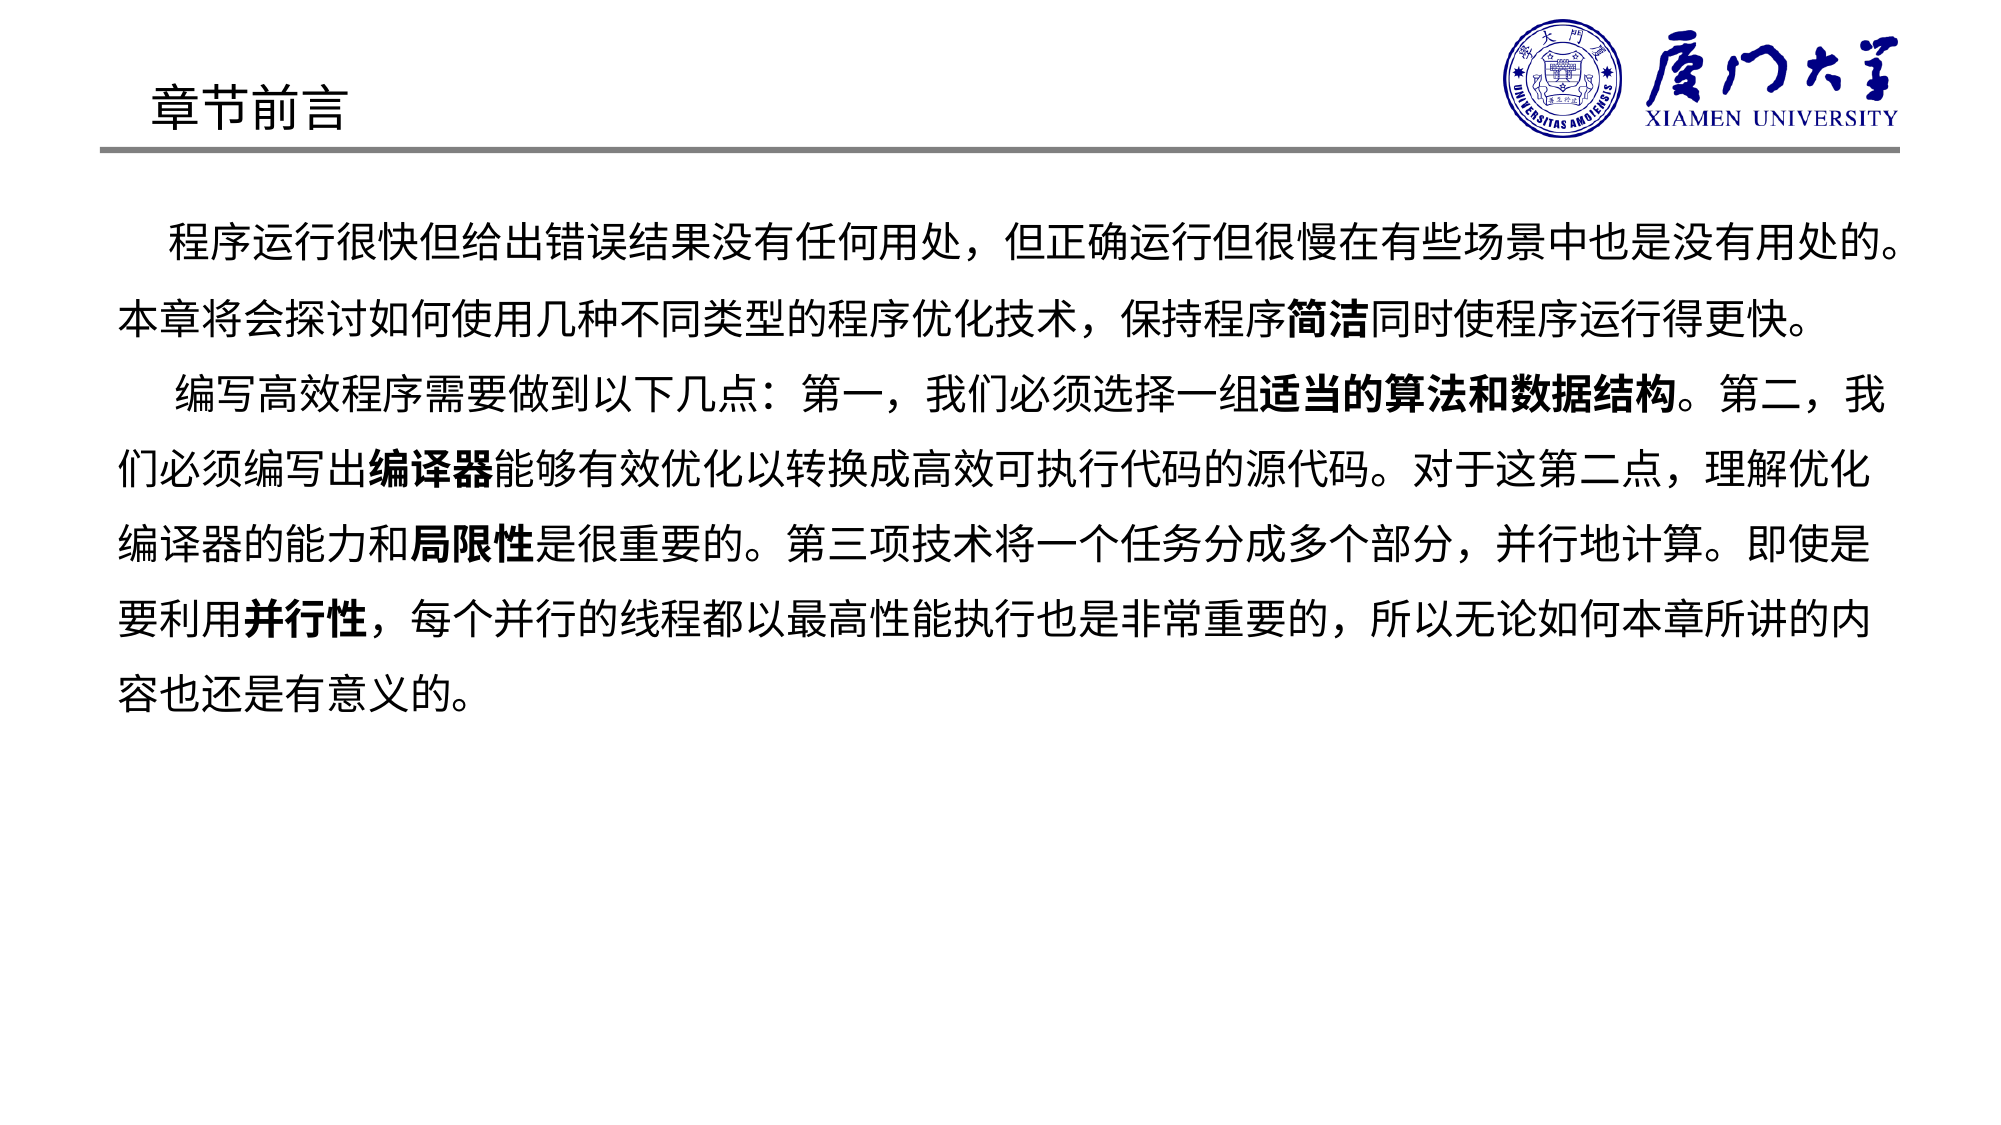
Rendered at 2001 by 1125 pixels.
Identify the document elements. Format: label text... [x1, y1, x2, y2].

picture [1503, 19, 1622, 138]
text_box 程序运行很快但给出错误结果没有任何用处，但正确运行但很慢在有些场景中也是没有用处的。本章将会探讨如何使用几种不同类型的程序优化技术，保持程序简洁同时使程序运行得更快。 编写高效程序需要做到以下几点：第一，我们必须选择一组适当的算法和数据结构。第二，我们必须编写出编译器能够有效优化以转换成高效可执行代码的源代码。对于这第二点，理解优化编译器的能力和局限性是很重要的。第三项技术将一个任务分成多个部分，并行地计算。即使是要利用并行性，每个并行的线程都以最高性能执行也是非常重要的，所以无论如何本章所讲的内容也还是有意义的。 [103, 170, 1902, 726]
text_box 章节前言 [135, 68, 847, 144]
picture [1645, 30, 1898, 126]
